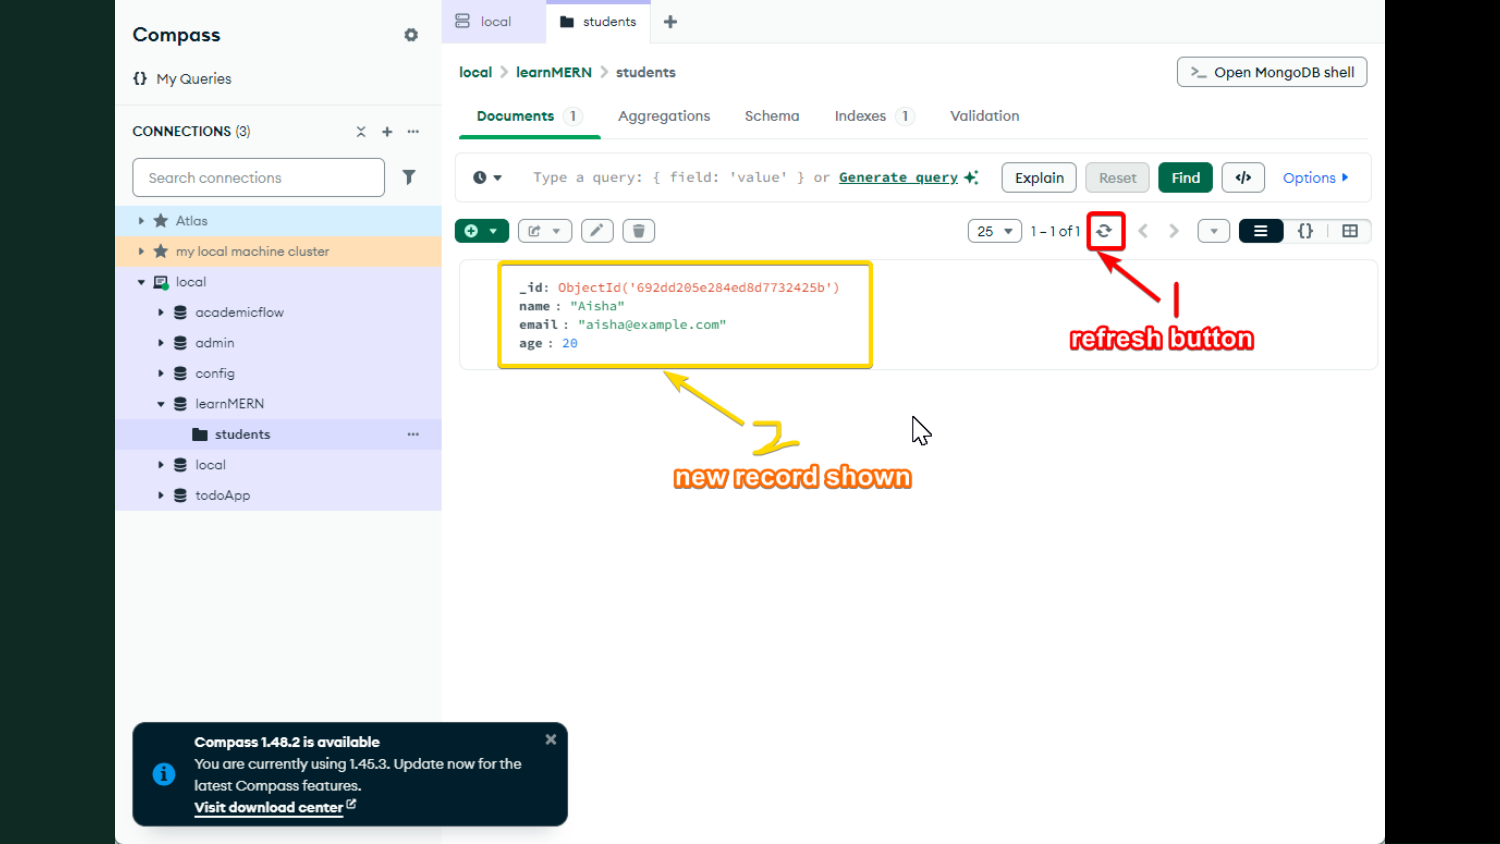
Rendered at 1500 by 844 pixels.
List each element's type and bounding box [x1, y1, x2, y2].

picture [115, 0, 1385, 844]
